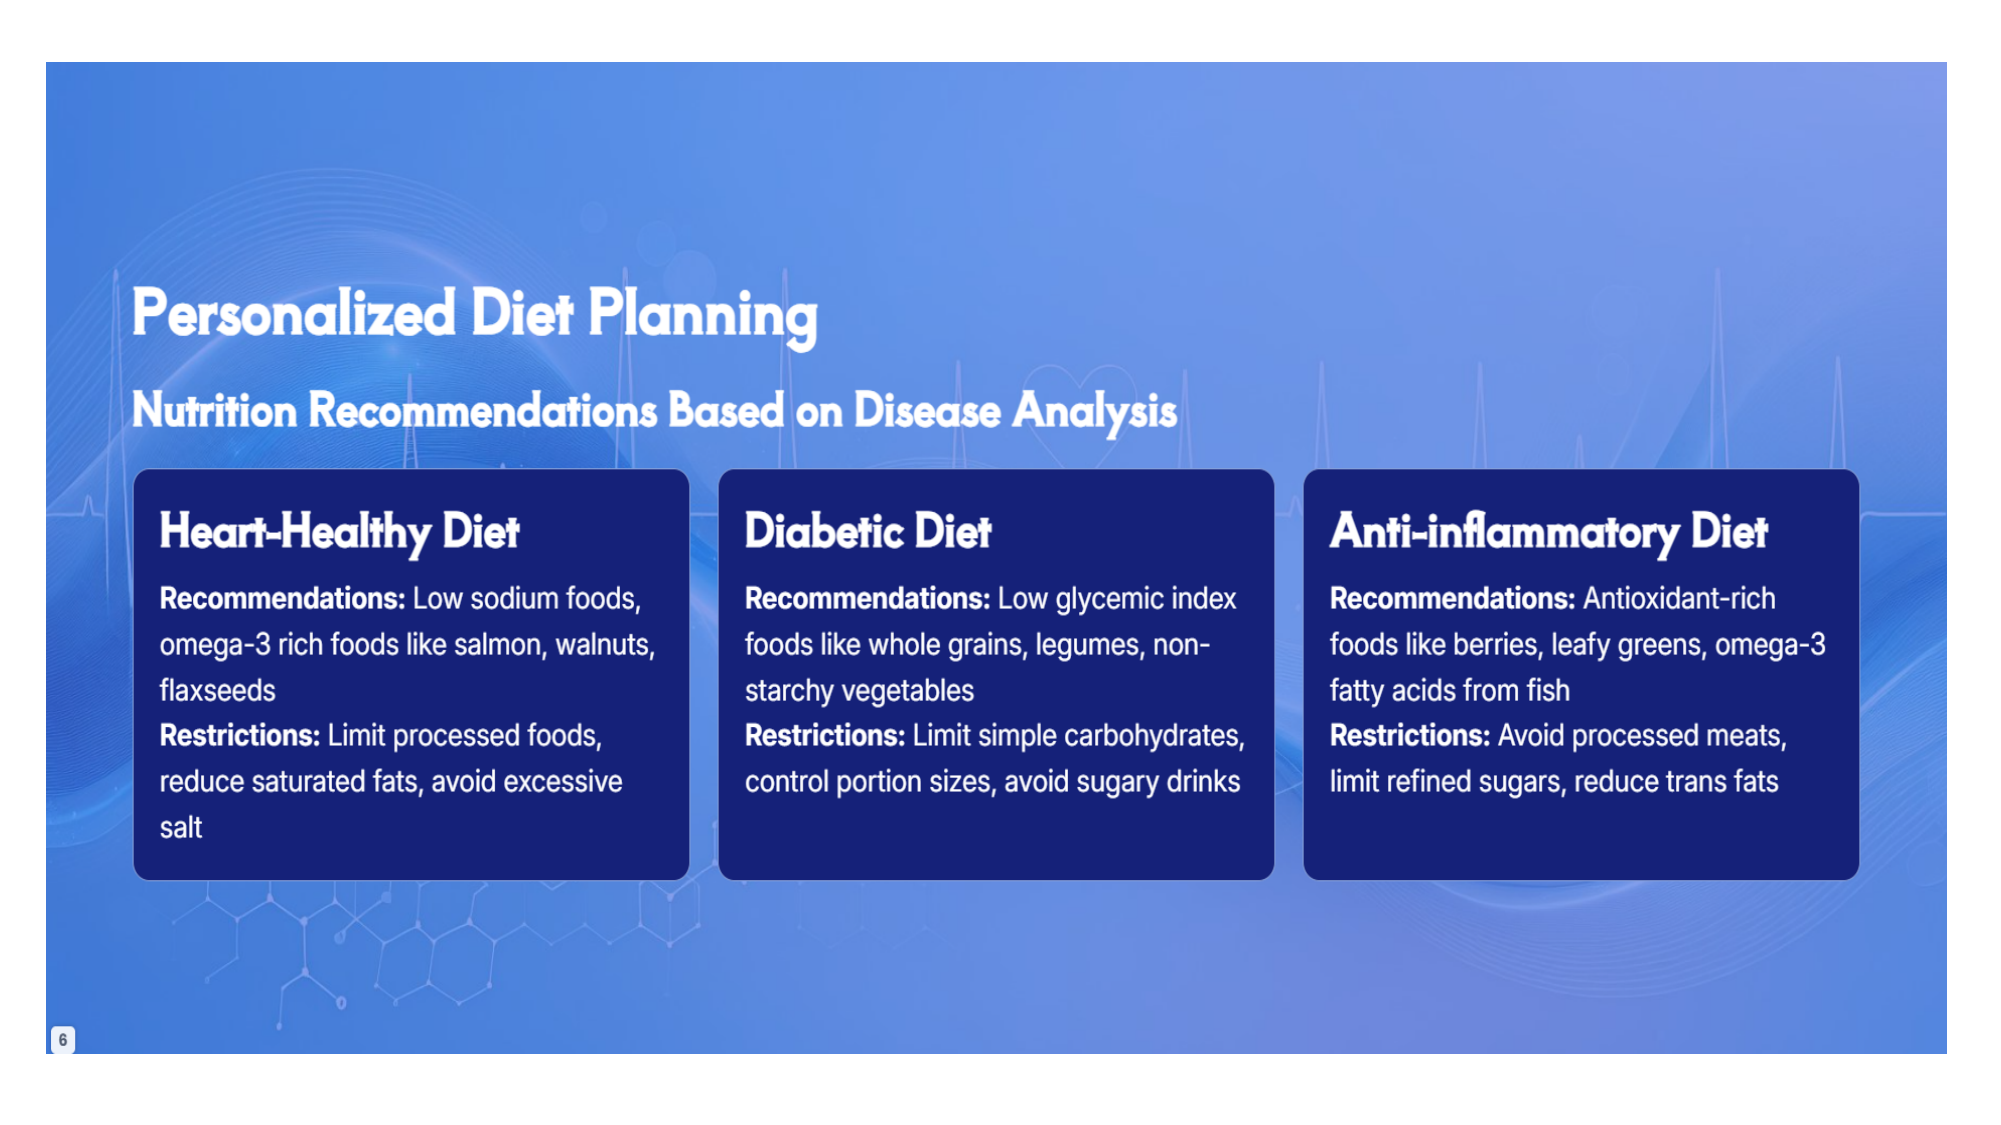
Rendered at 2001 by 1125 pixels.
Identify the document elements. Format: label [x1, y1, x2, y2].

picture [46, 62, 1947, 1054]
